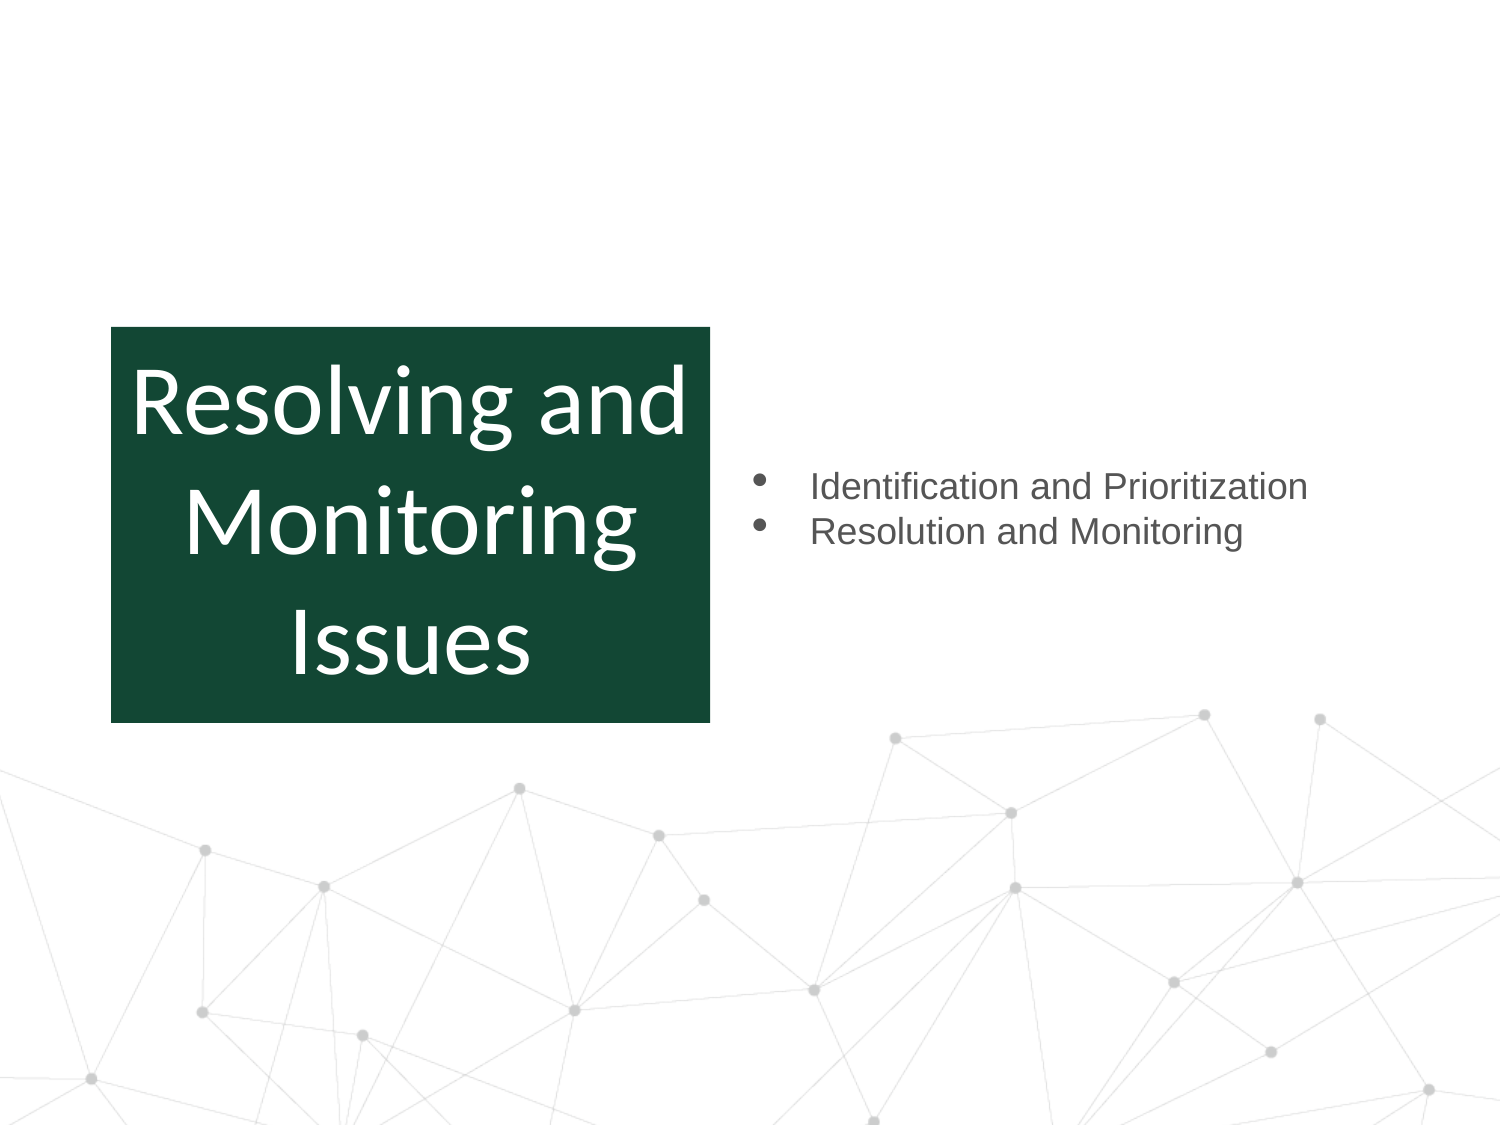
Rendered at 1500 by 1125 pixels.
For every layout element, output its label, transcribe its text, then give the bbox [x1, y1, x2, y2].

text_box Identification and Prioritization Resolution and Monitoring [738, 454, 1364, 560]
text_box Resolving and Monitoring Issues [111, 326, 711, 723]
